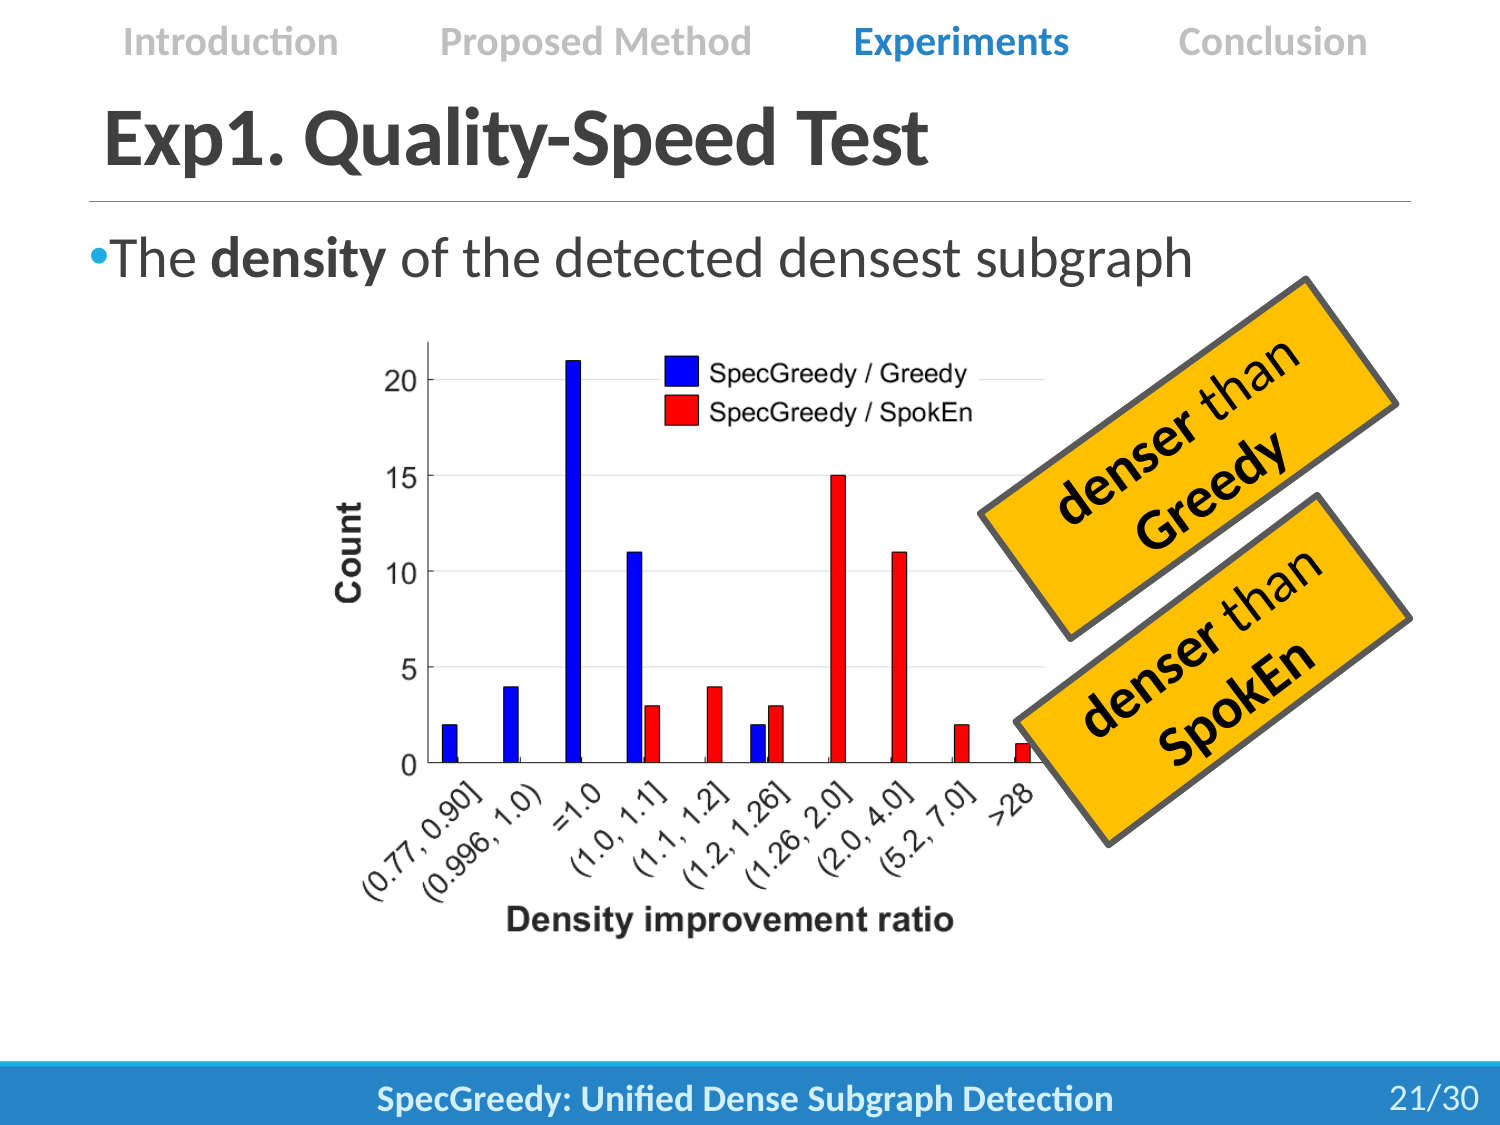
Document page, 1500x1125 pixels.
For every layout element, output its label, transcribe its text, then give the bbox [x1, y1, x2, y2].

title Exp1. Quality-Speed Test [88, 71, 1412, 190]
text_box Introduction [67, 6, 378, 71]
footer SpecGreedy: Unified Dense Subgraph Detection [131, 1073, 1361, 1121]
text_box Conclusion [1109, 6, 1438, 71]
picture [320, 333, 1063, 948]
text_box Proposed Method [378, 6, 814, 71]
list The density of the detected densest subgraph [88, 219, 1412, 1028]
text_box Experiments [814, 6, 1109, 71]
